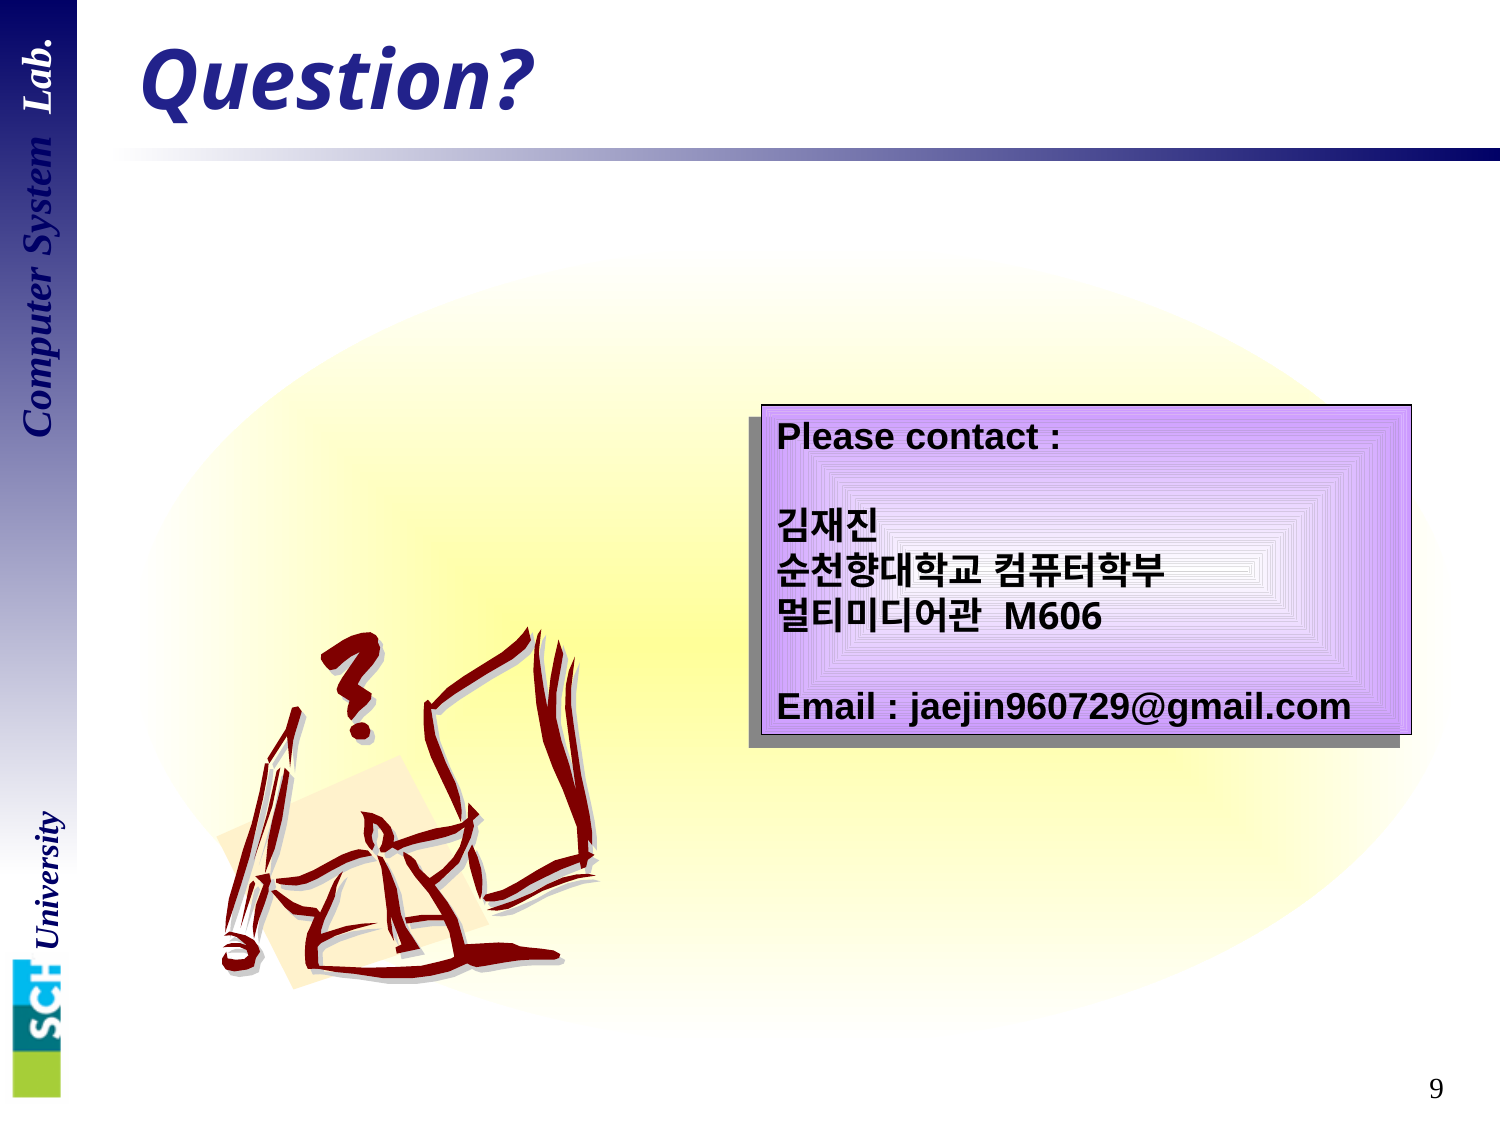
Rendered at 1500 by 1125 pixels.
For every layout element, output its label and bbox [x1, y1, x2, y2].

picture [5, 952, 69, 1104]
